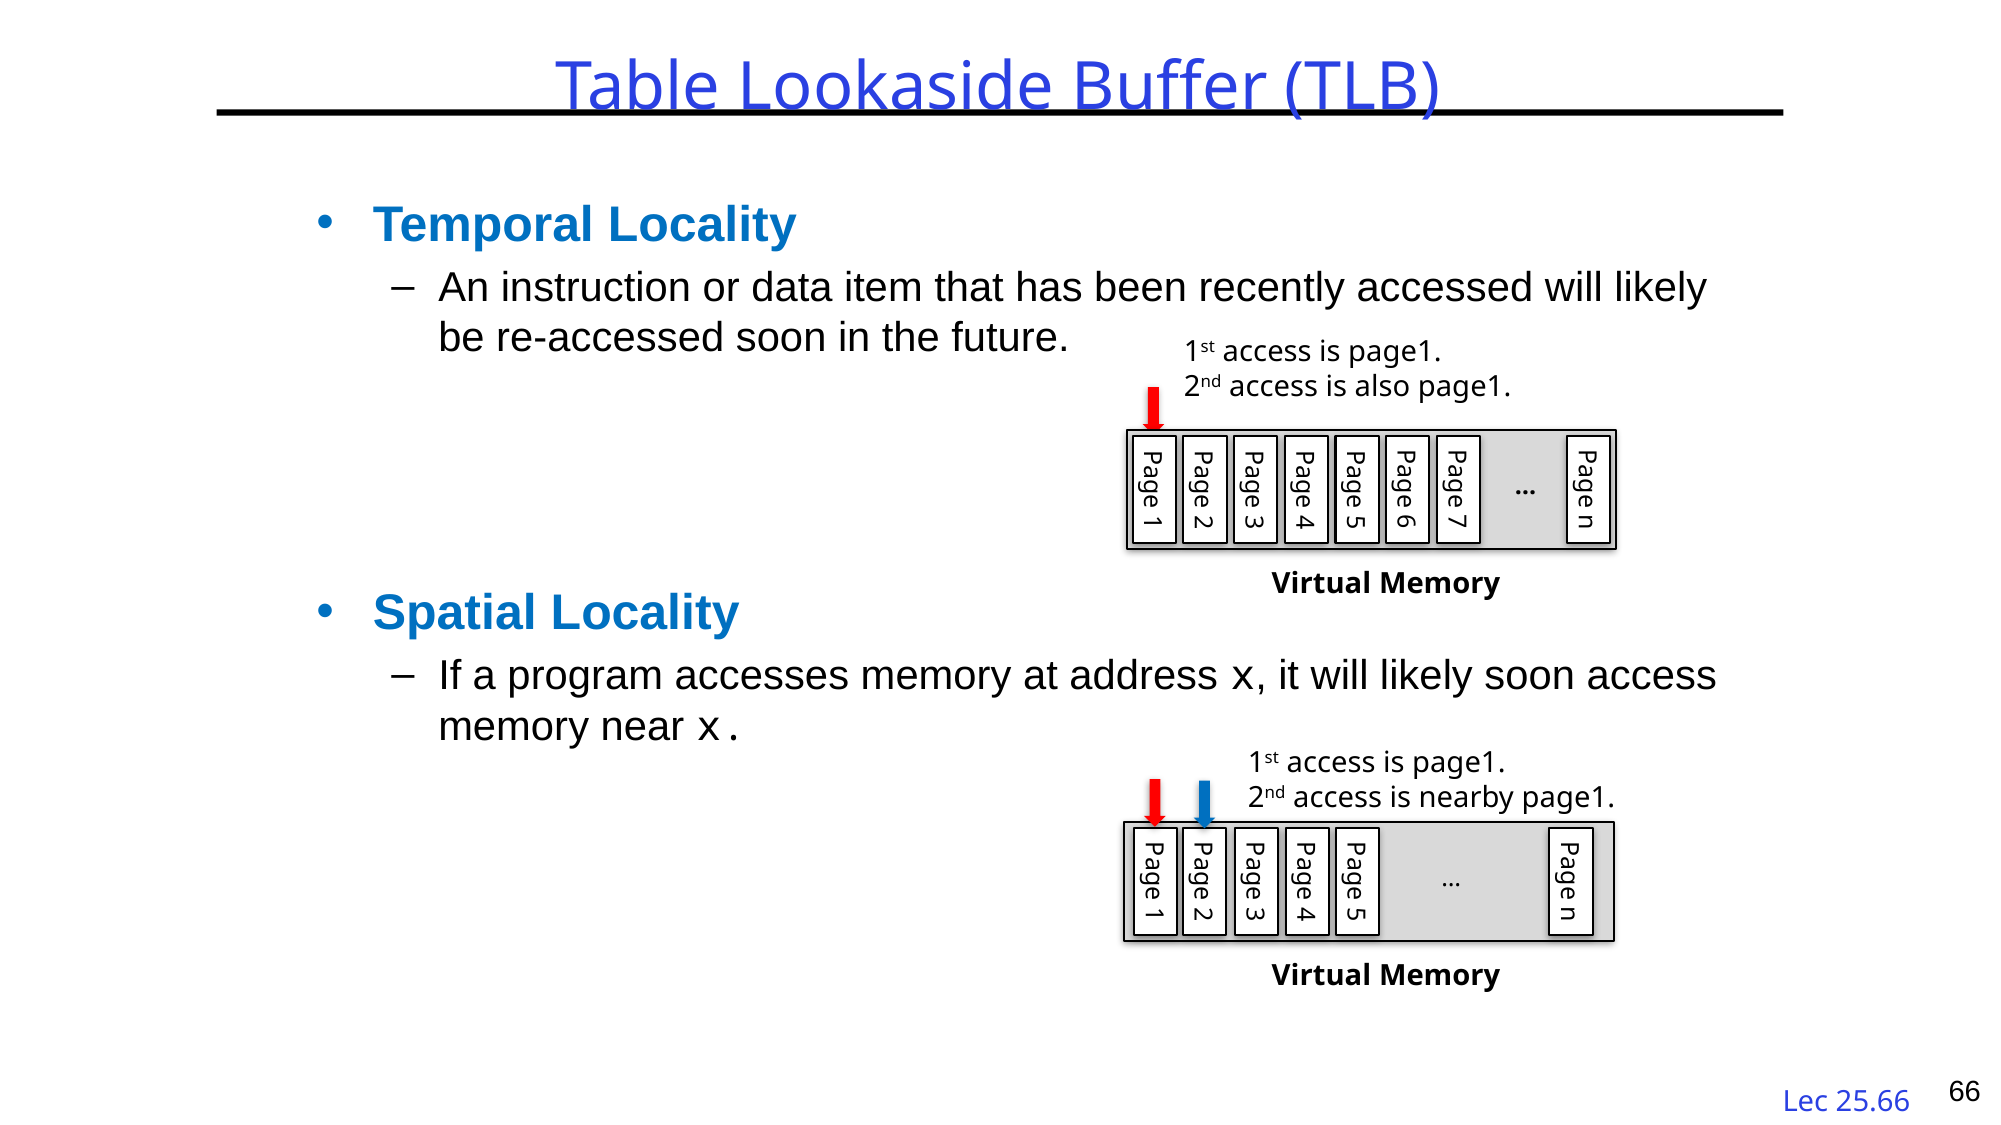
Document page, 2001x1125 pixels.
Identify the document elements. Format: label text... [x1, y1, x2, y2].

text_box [1123, 735, 1635, 1000]
title Table Lookaside Buffer (TLB) [68, 45, 1929, 152]
text_box [1139, 384, 1168, 426]
text_box Temporal Locality An instruction or data item that has been recently accessed will likely be re-accessed soon in the future. Spatial Locality If a program accesses memory at address x, it will likely soon access memory near x. [301, 183, 1743, 1087]
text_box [1126, 429, 1616, 550]
text_box Virtual Memory [1256, 559, 1516, 607]
slide_number 66 [1902, 1065, 1996, 1125]
text_box 1st access is page1. 2nd access is also page1. [1169, 325, 1527, 410]
